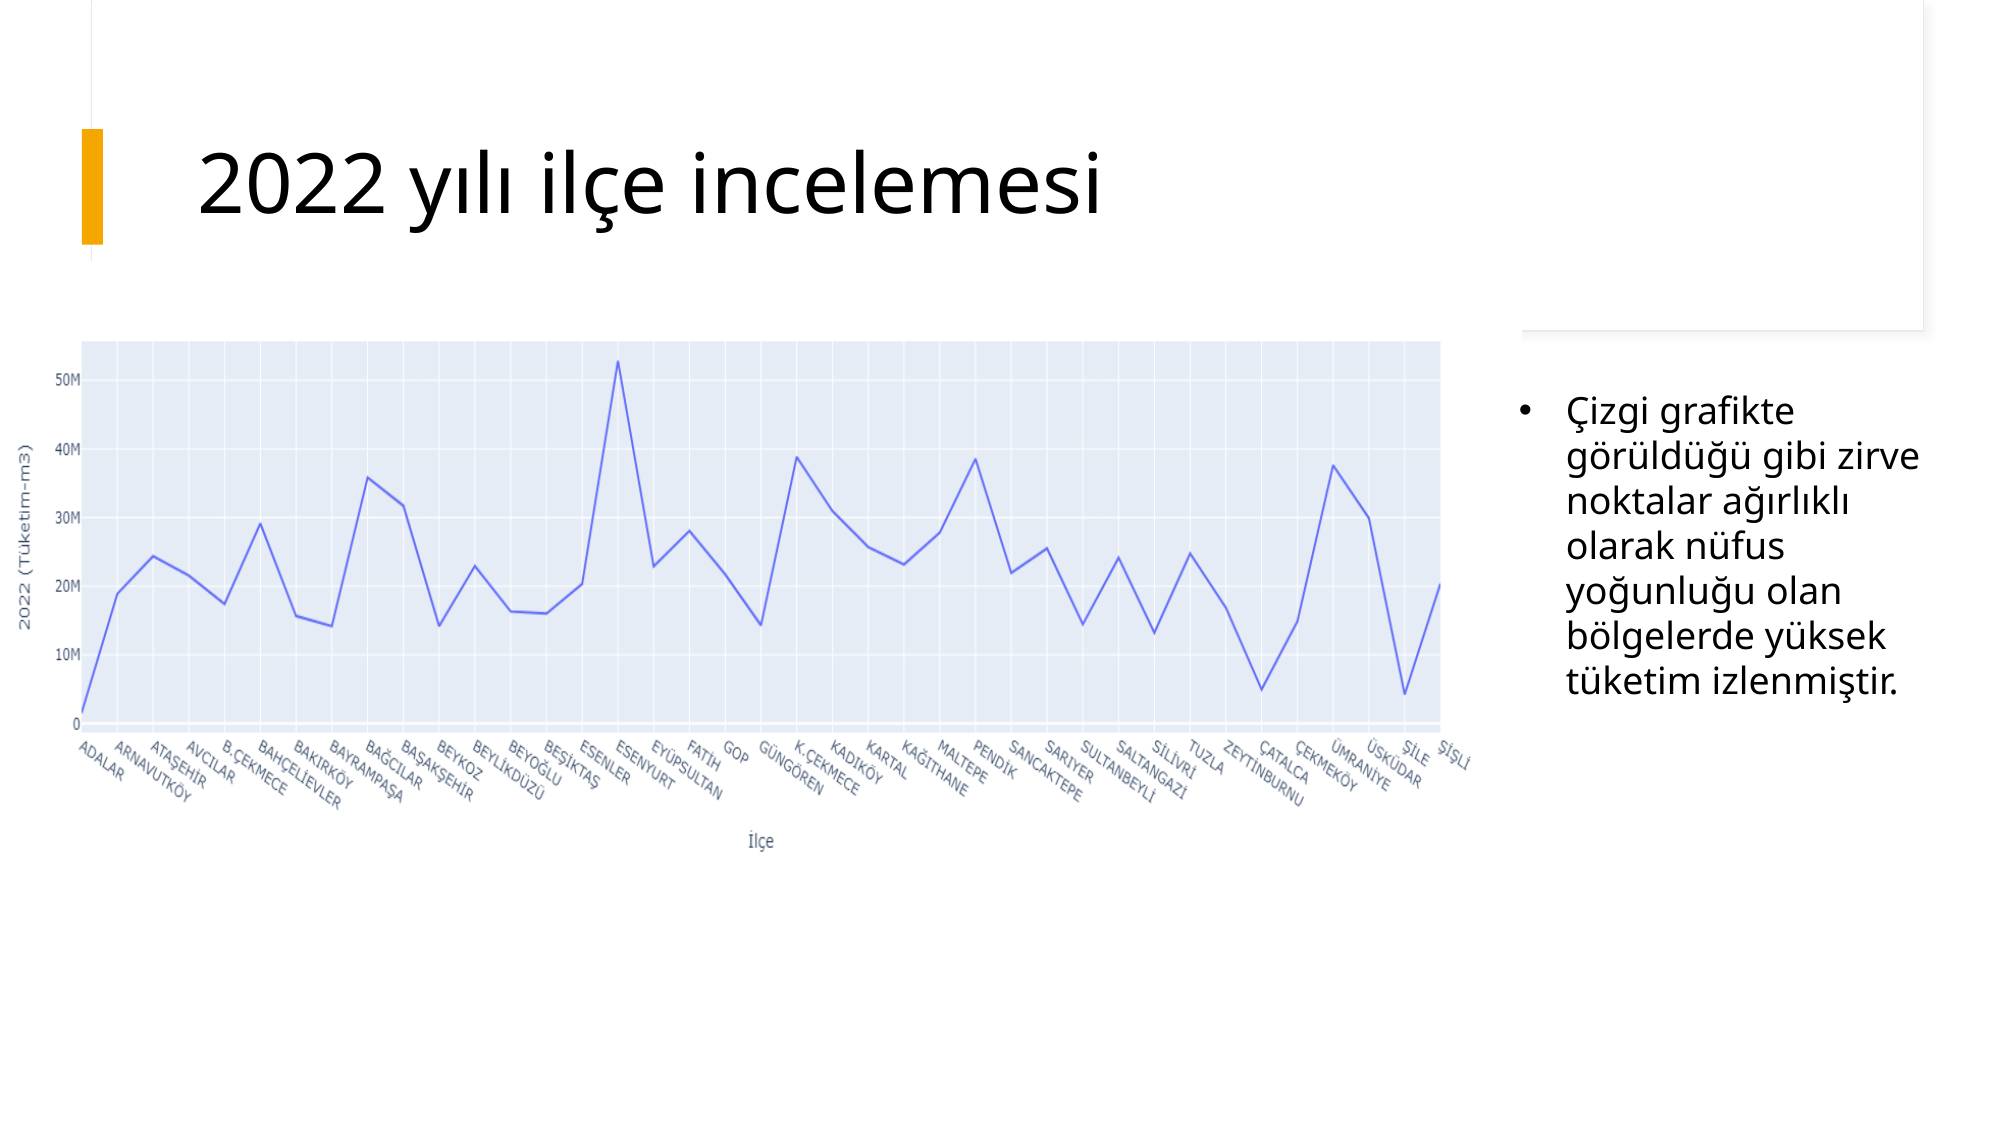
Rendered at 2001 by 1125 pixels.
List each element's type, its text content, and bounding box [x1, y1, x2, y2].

text_box Çizgi grafikte görüldüğü gibi zirve noktalar ağırlıklı olarak nüfus yoğunluğu olan bölgelerde yüksek tüketim izlenmiştir. [1523, 379, 1960, 710]
picture [0, 260, 1523, 864]
title 2022 yılı ilçe incelemesi [183, 90, 1851, 284]
